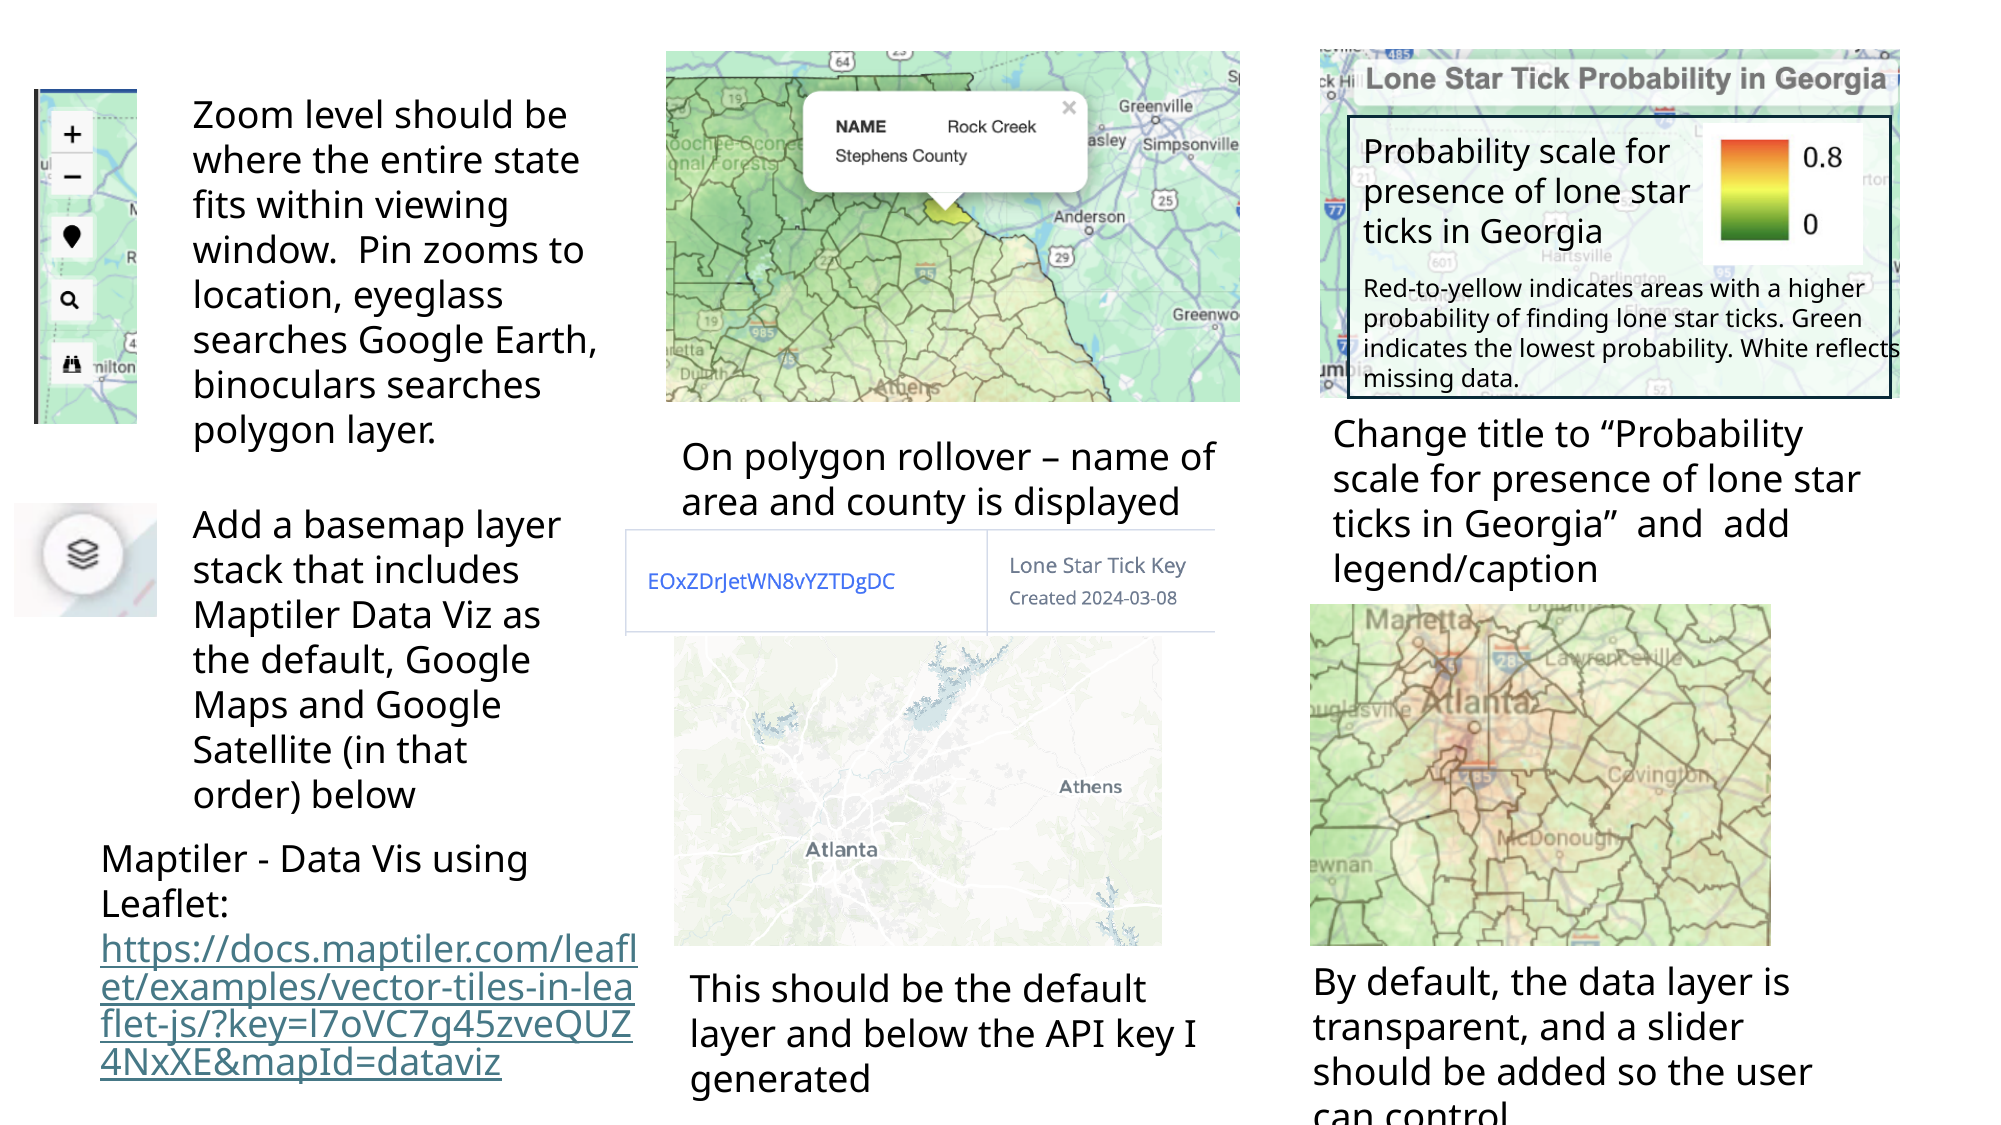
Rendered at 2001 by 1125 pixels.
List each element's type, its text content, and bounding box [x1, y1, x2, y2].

text_box Change title to “Probability scale for presence of lone star ticks in Georgia” and add legend/caption [1317, 403, 1897, 598]
text_box Add a basemap layer stack that includes Maptiler Data Viz as the default, Google Maps and Google Satellite (in that order) below [177, 494, 595, 824]
picture [624, 529, 1215, 946]
text_box Maptiler - Data Vis using Leaflet: https://docs.maptiler.com/leaflet/examples/vector-tiles-in-leaflet-js/?key=l7oVC7g45zveQUZ4NxXE&mapId=dataviz [85, 827, 658, 1029]
text_box Red-to-yellow indicates areas with a higher probability of finding lone star ticks. Green indicates the lowest probability. White reflects missing data. [1348, 264, 1928, 400]
picture [1309, 604, 1771, 946]
picture [666, 50, 1241, 402]
text_box By default, the data layer is transparent, and a slider should be added so the user can control [1297, 950, 1878, 1125]
text_box Zoom level should be where the entire state fits within viewing window. Pin zooms to location, eyeglass searches Google Earth, binoculars searches polygon layer. [177, 84, 626, 459]
picture [14, 503, 158, 617]
picture [1320, 49, 1901, 398]
text_box On polygon rollover – name of area and county is displayed [666, 425, 1246, 531]
picture [34, 89, 138, 424]
text_box This should be the default layer and below the API key I generated [674, 957, 1232, 1107]
